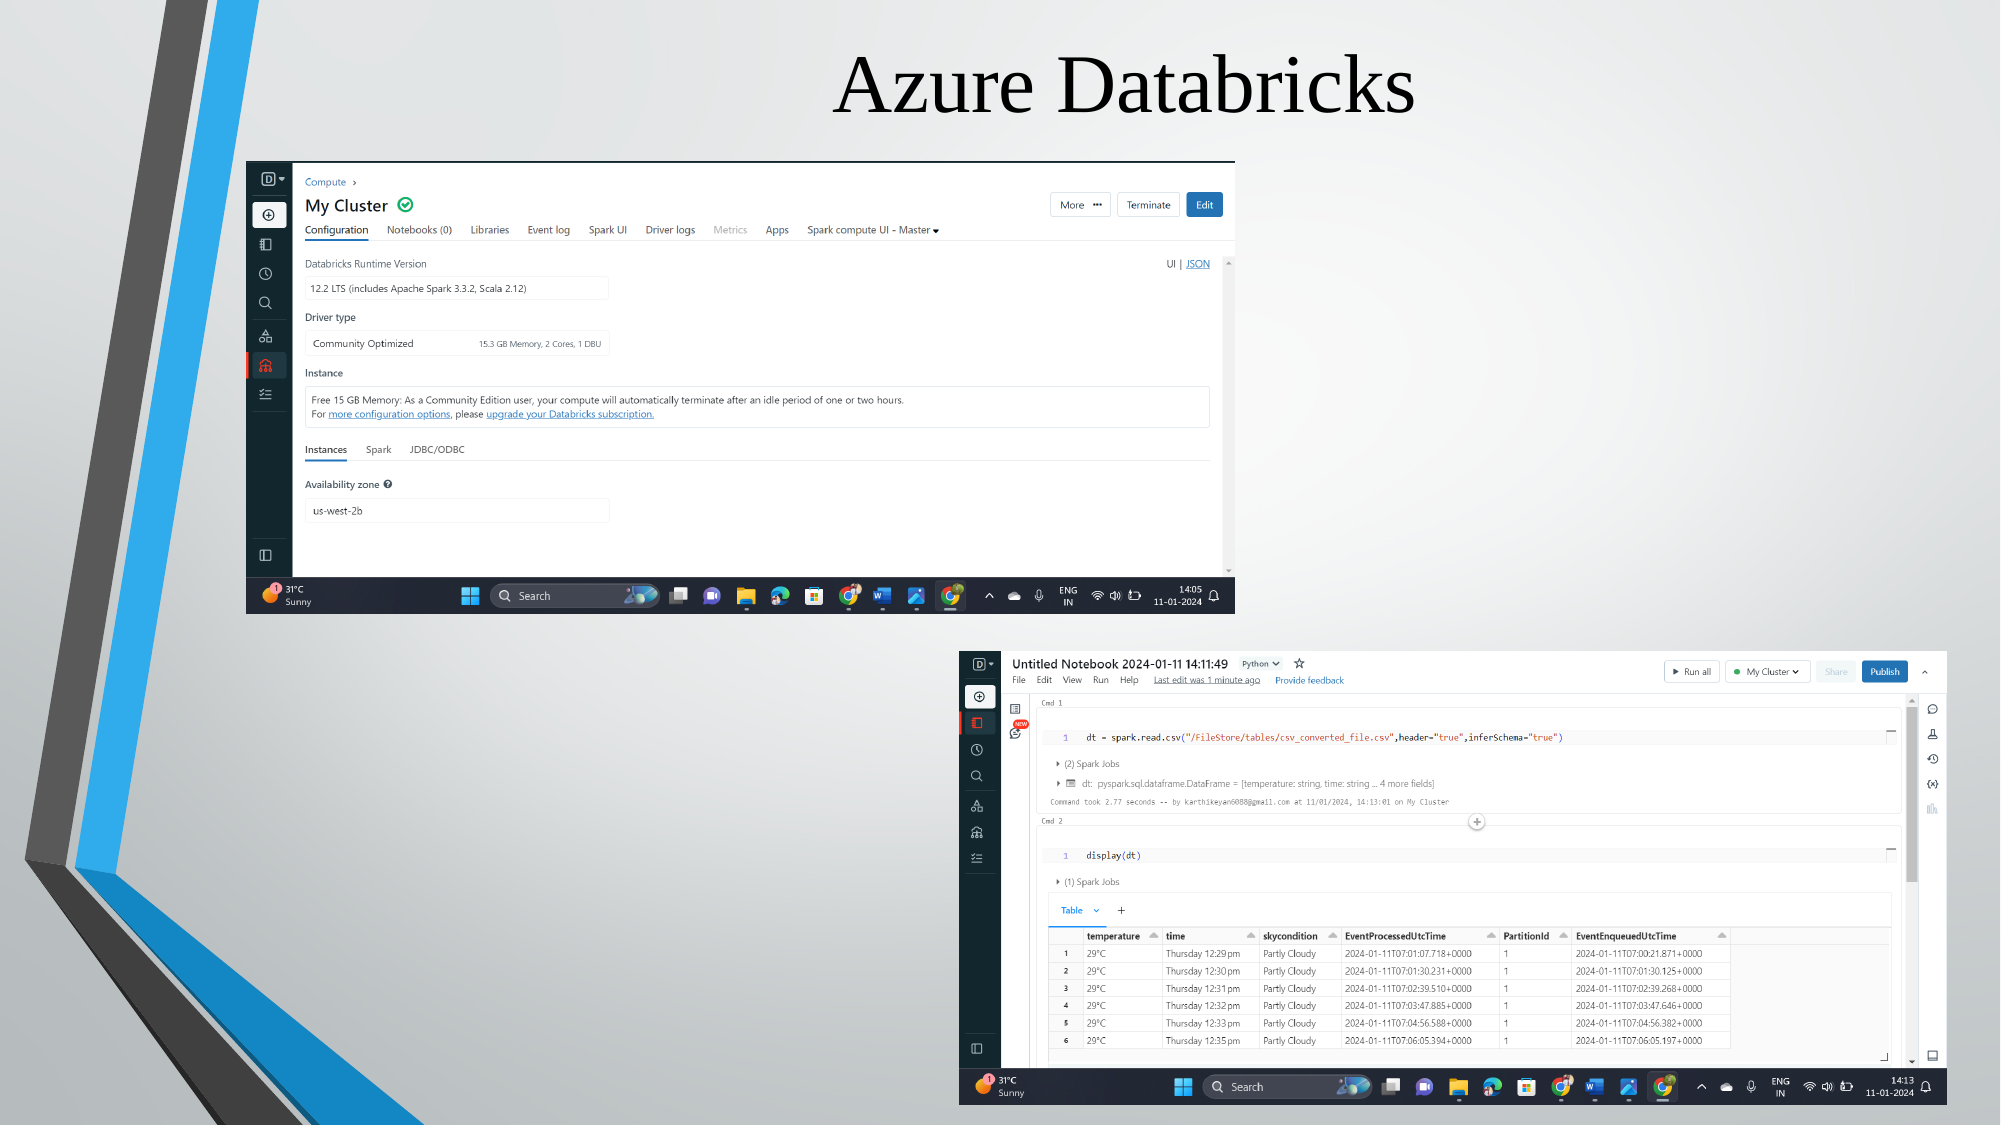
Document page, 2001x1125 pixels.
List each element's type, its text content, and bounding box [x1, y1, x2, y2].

picture [246, 160, 1236, 615]
title Azure Databricks [303, 0, 1947, 223]
picture [959, 651, 1948, 1106]
